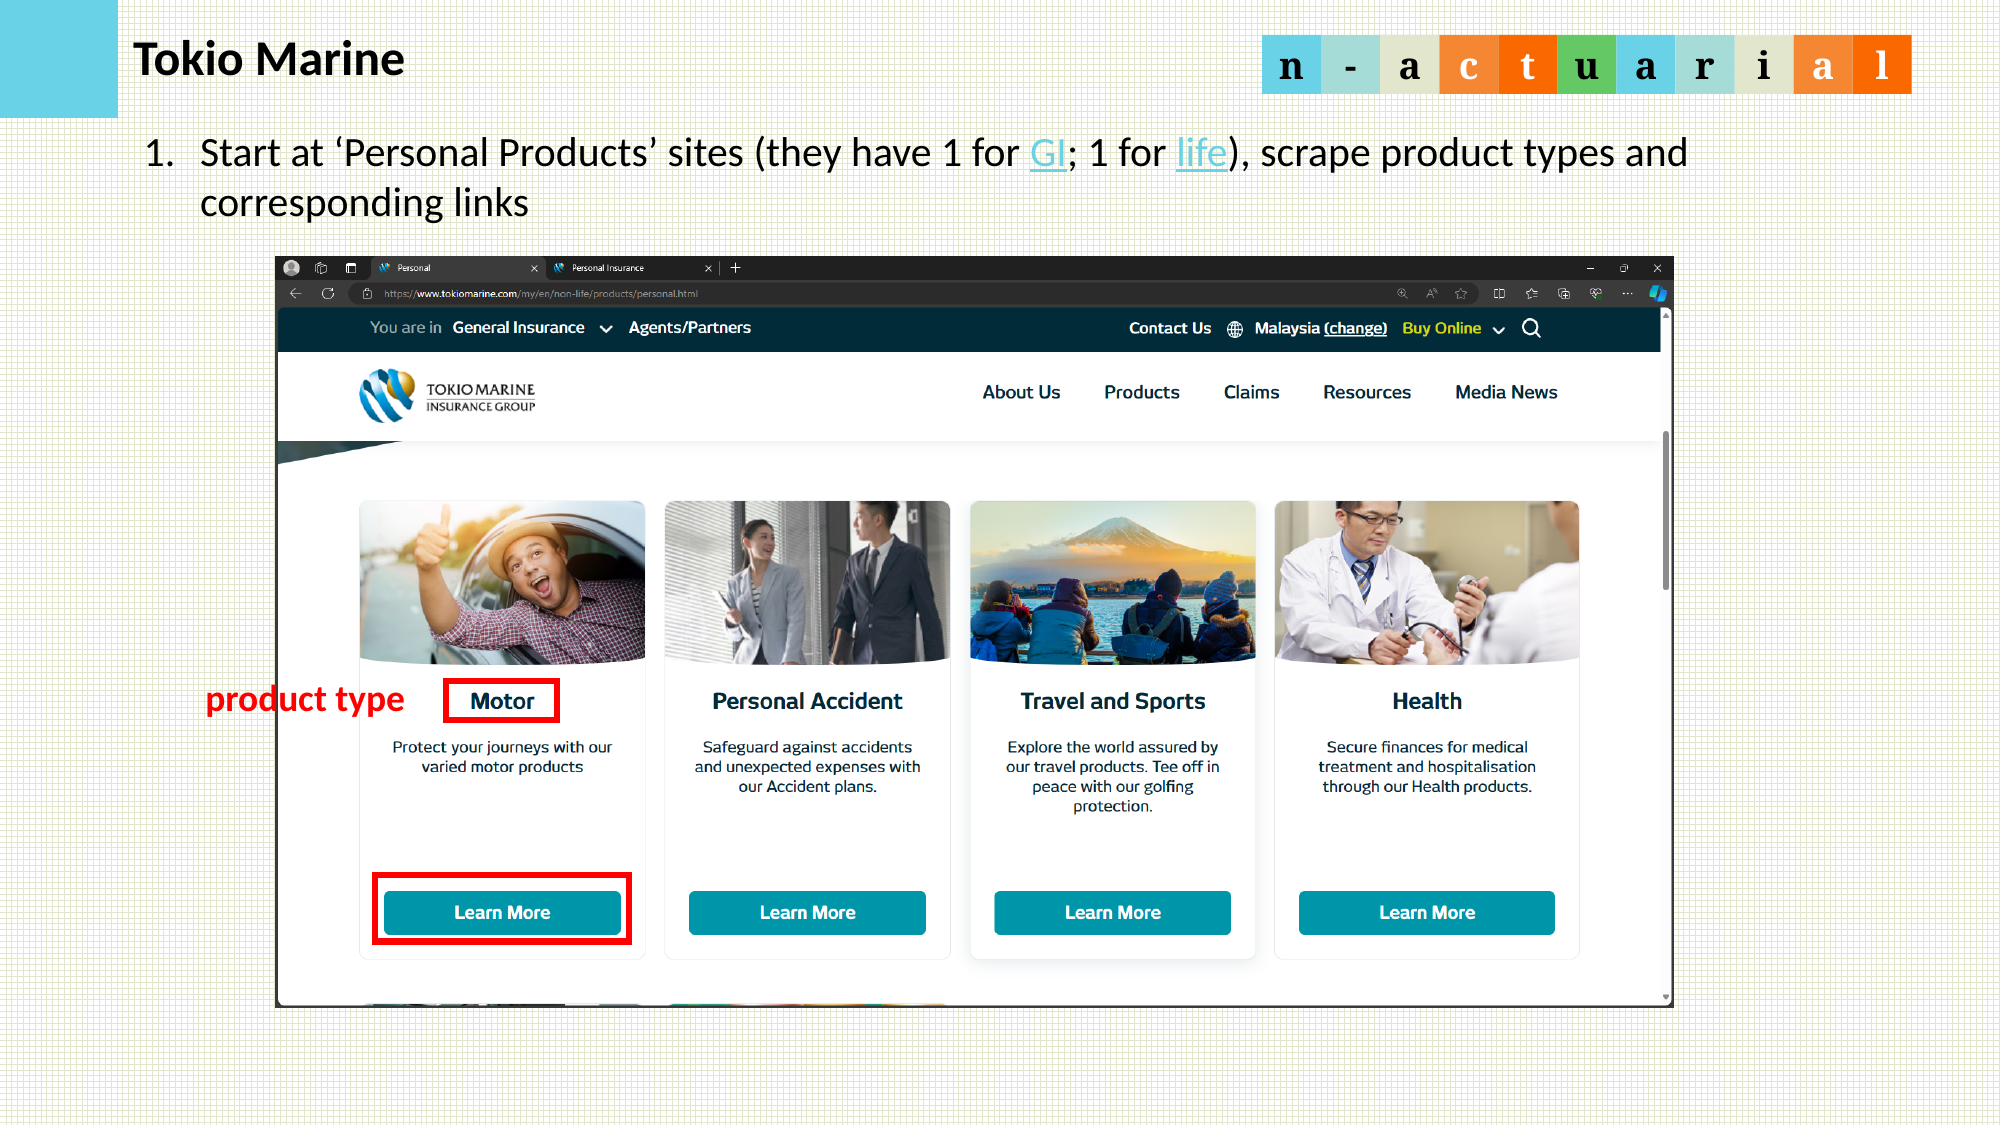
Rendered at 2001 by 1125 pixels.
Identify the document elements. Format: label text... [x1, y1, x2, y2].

text_box Start at ‘Personal Products’ sites (they have 1 for GI; 1 for life), scrape product types and corresponding links [128, 117, 1746, 232]
list Tokio Marine [118, 0, 1204, 119]
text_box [165, 256, 1674, 1008]
